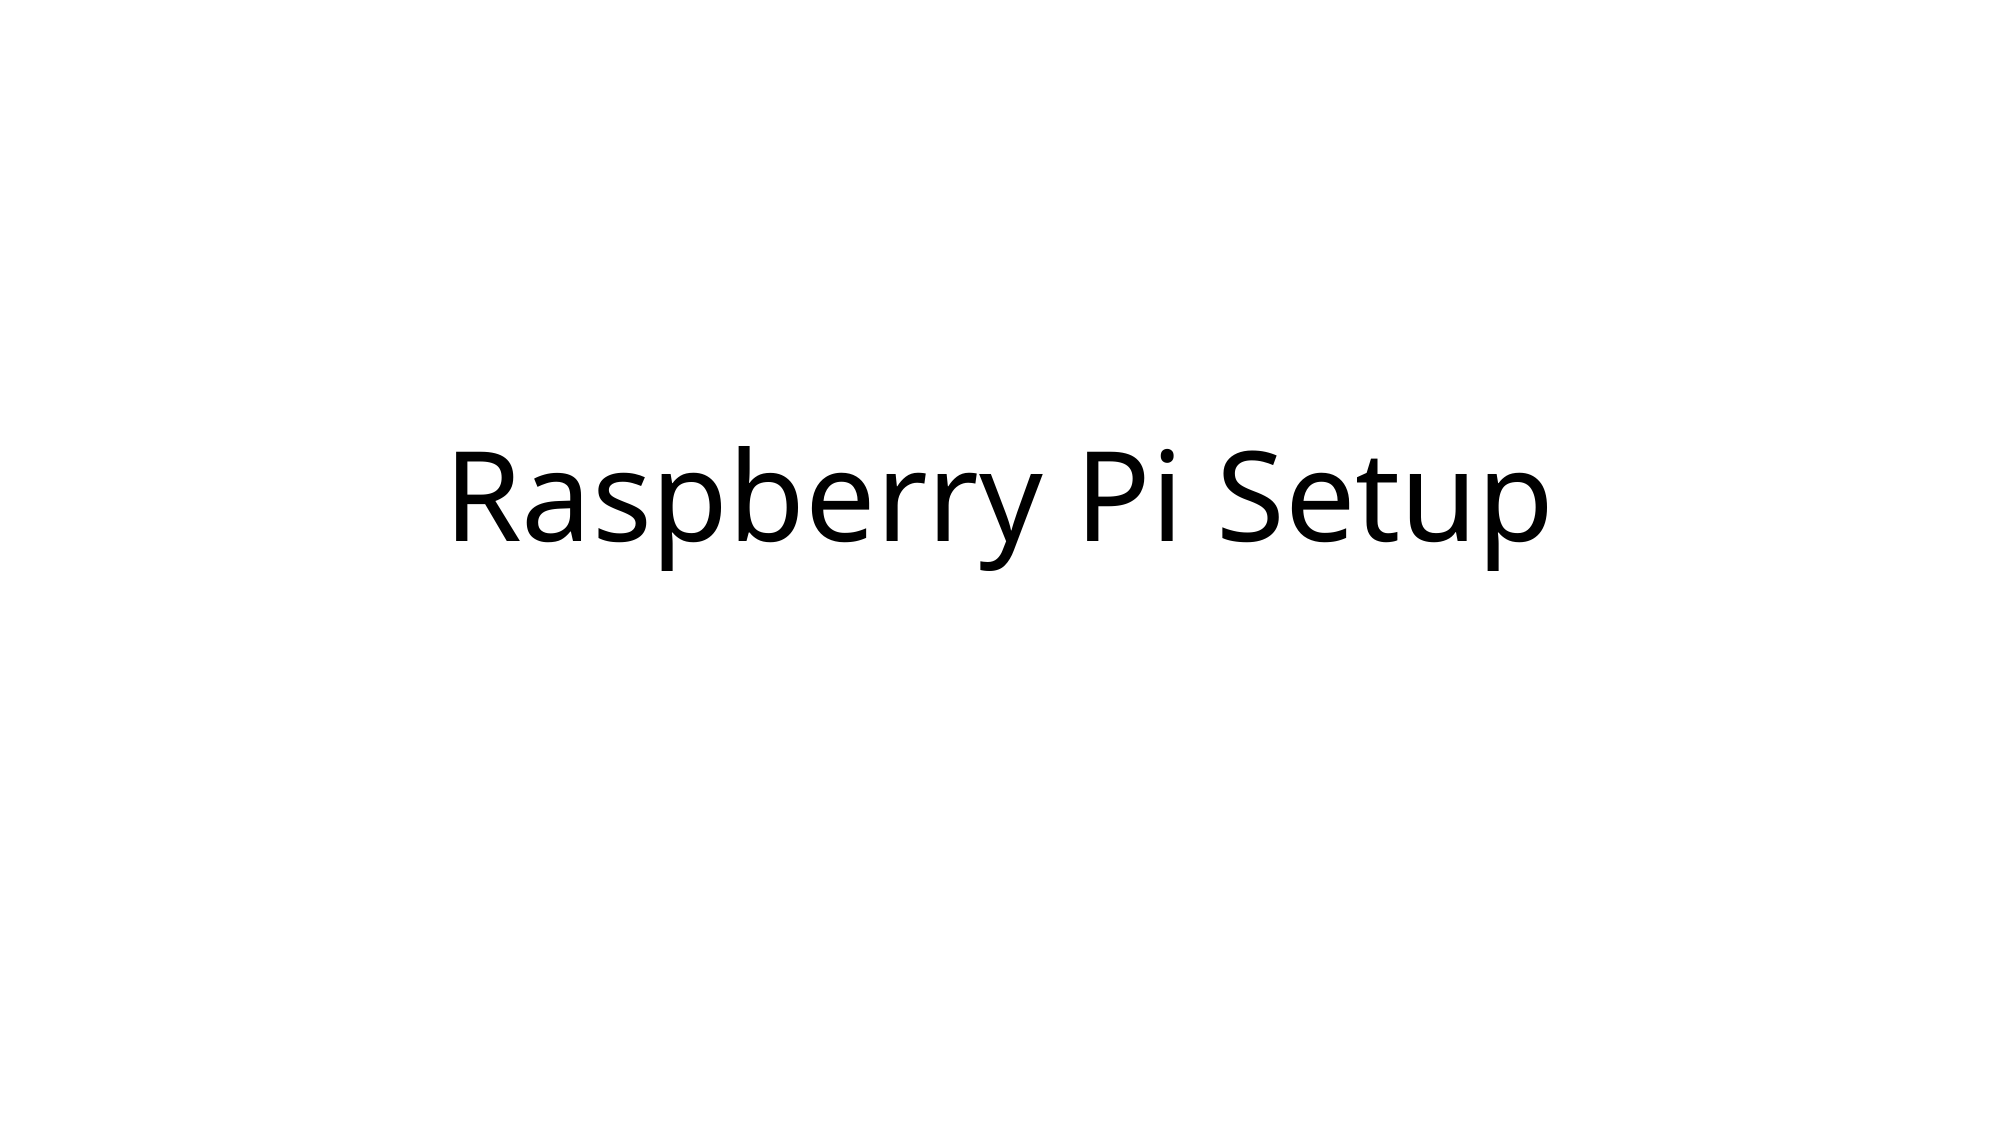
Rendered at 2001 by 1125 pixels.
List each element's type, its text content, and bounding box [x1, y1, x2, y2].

title Raspberry Pi Setup [249, 184, 1750, 576]
